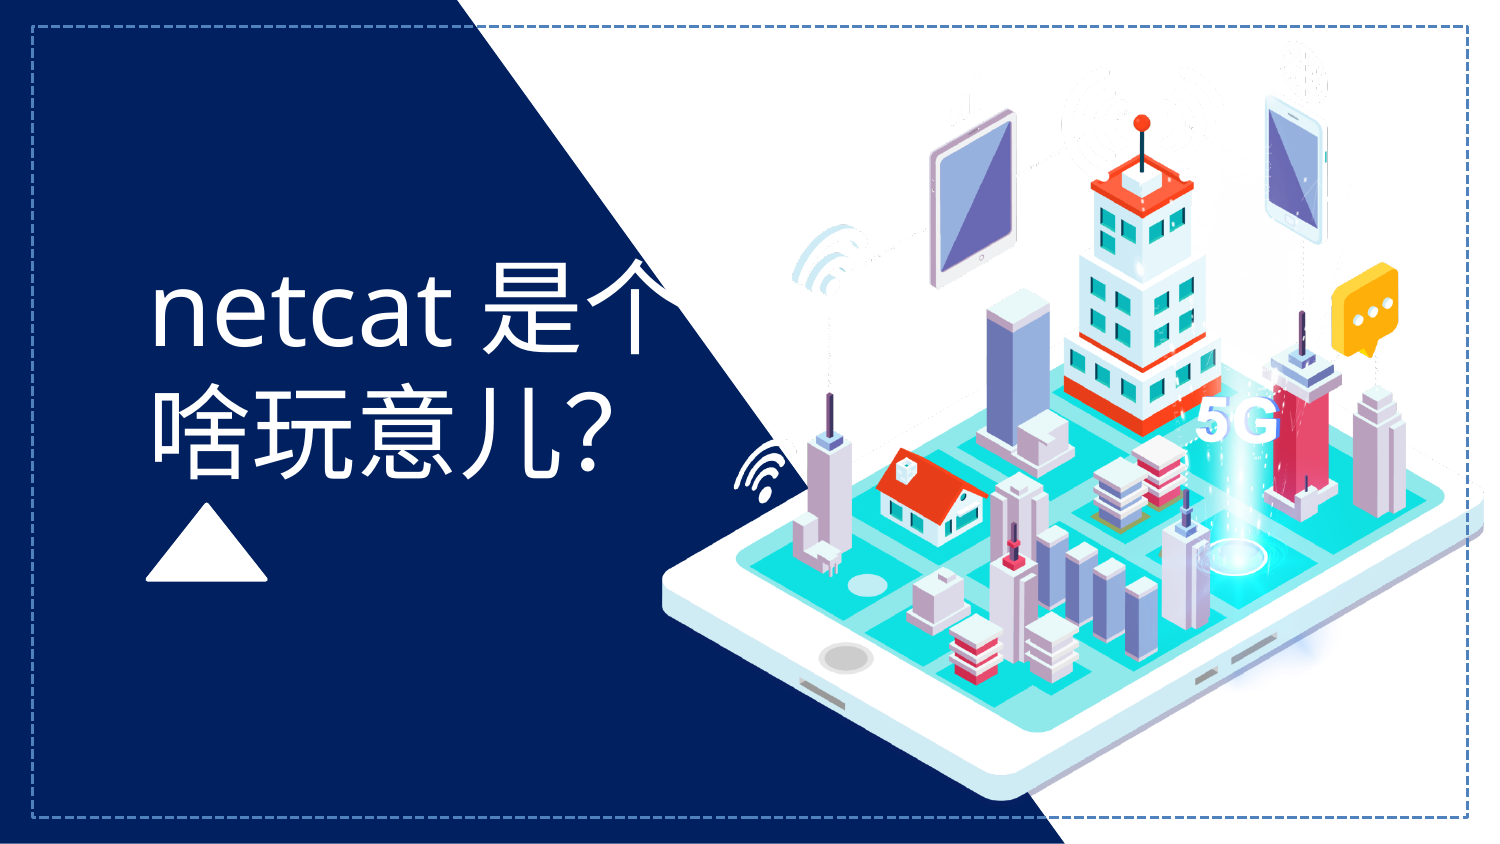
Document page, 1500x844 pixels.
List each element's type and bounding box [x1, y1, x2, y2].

picture [643, 25, 1500, 844]
text_box [0, 0, 638, 844]
text_box [32, 25, 641, 818]
